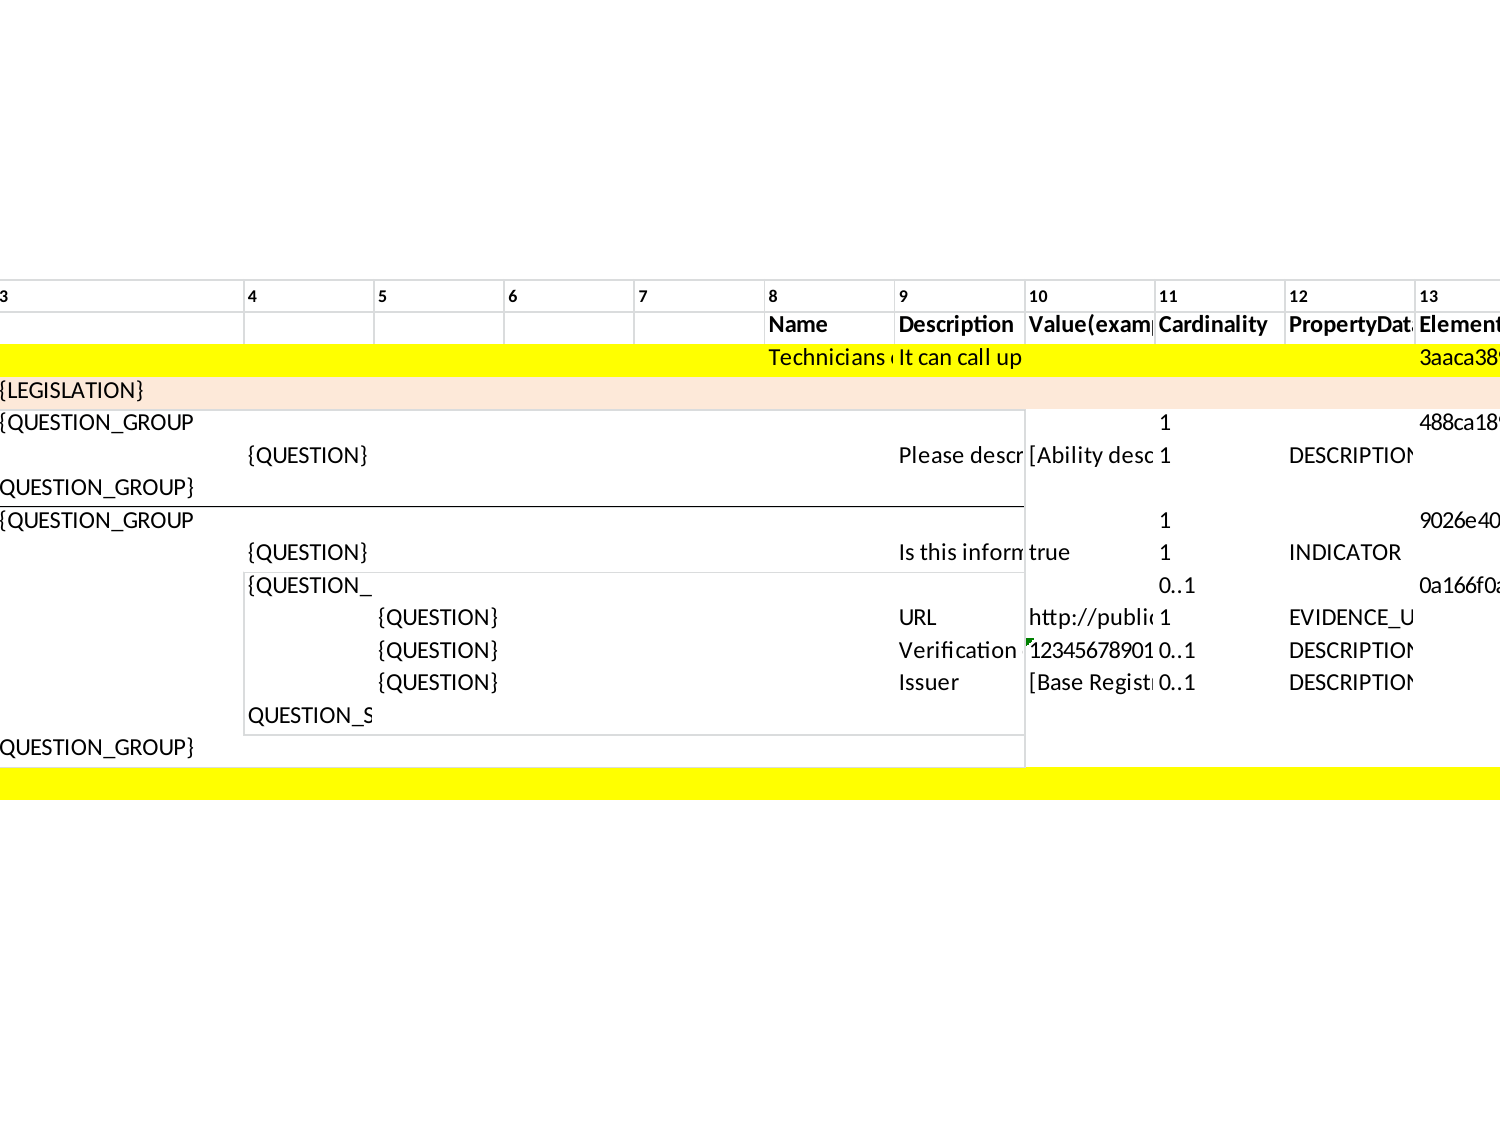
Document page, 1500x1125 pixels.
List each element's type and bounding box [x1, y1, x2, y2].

text_box [0, 278, 1500, 802]
